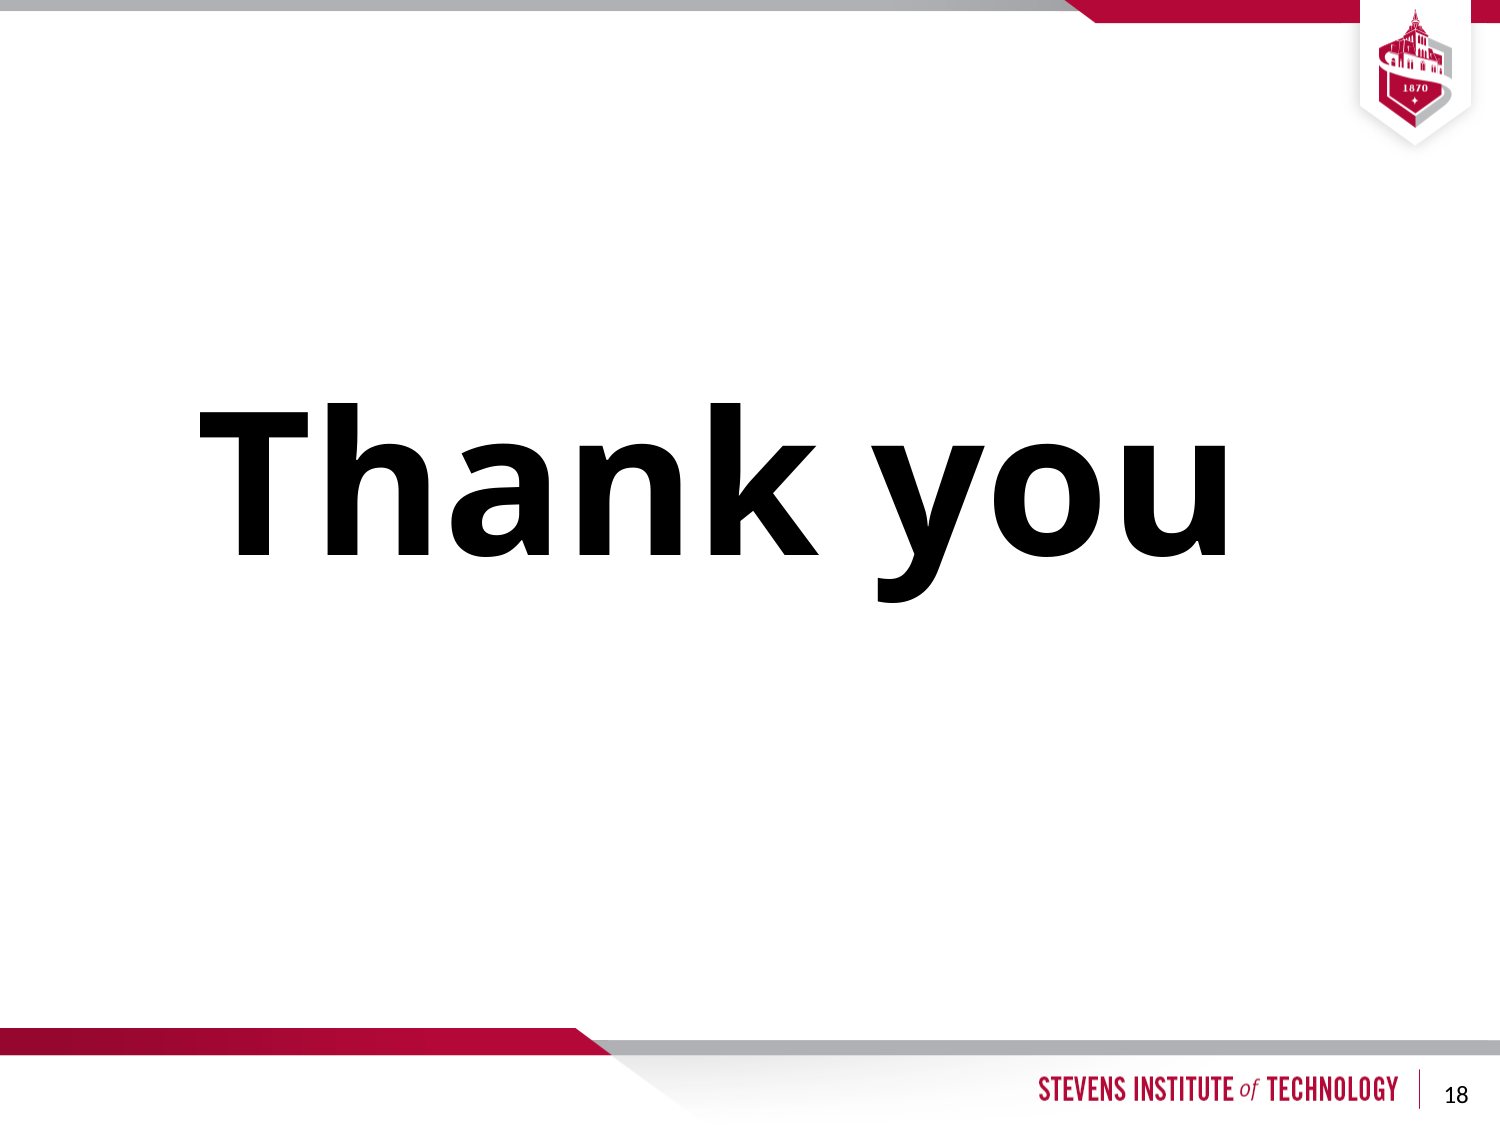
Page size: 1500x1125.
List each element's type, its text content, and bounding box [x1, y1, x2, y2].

picture [0, 1028, 1500, 1125]
picture [0, 0, 1500, 160]
slide_number ‹#› [1428, 1071, 1490, 1108]
title Thank you [68, 347, 1369, 536]
